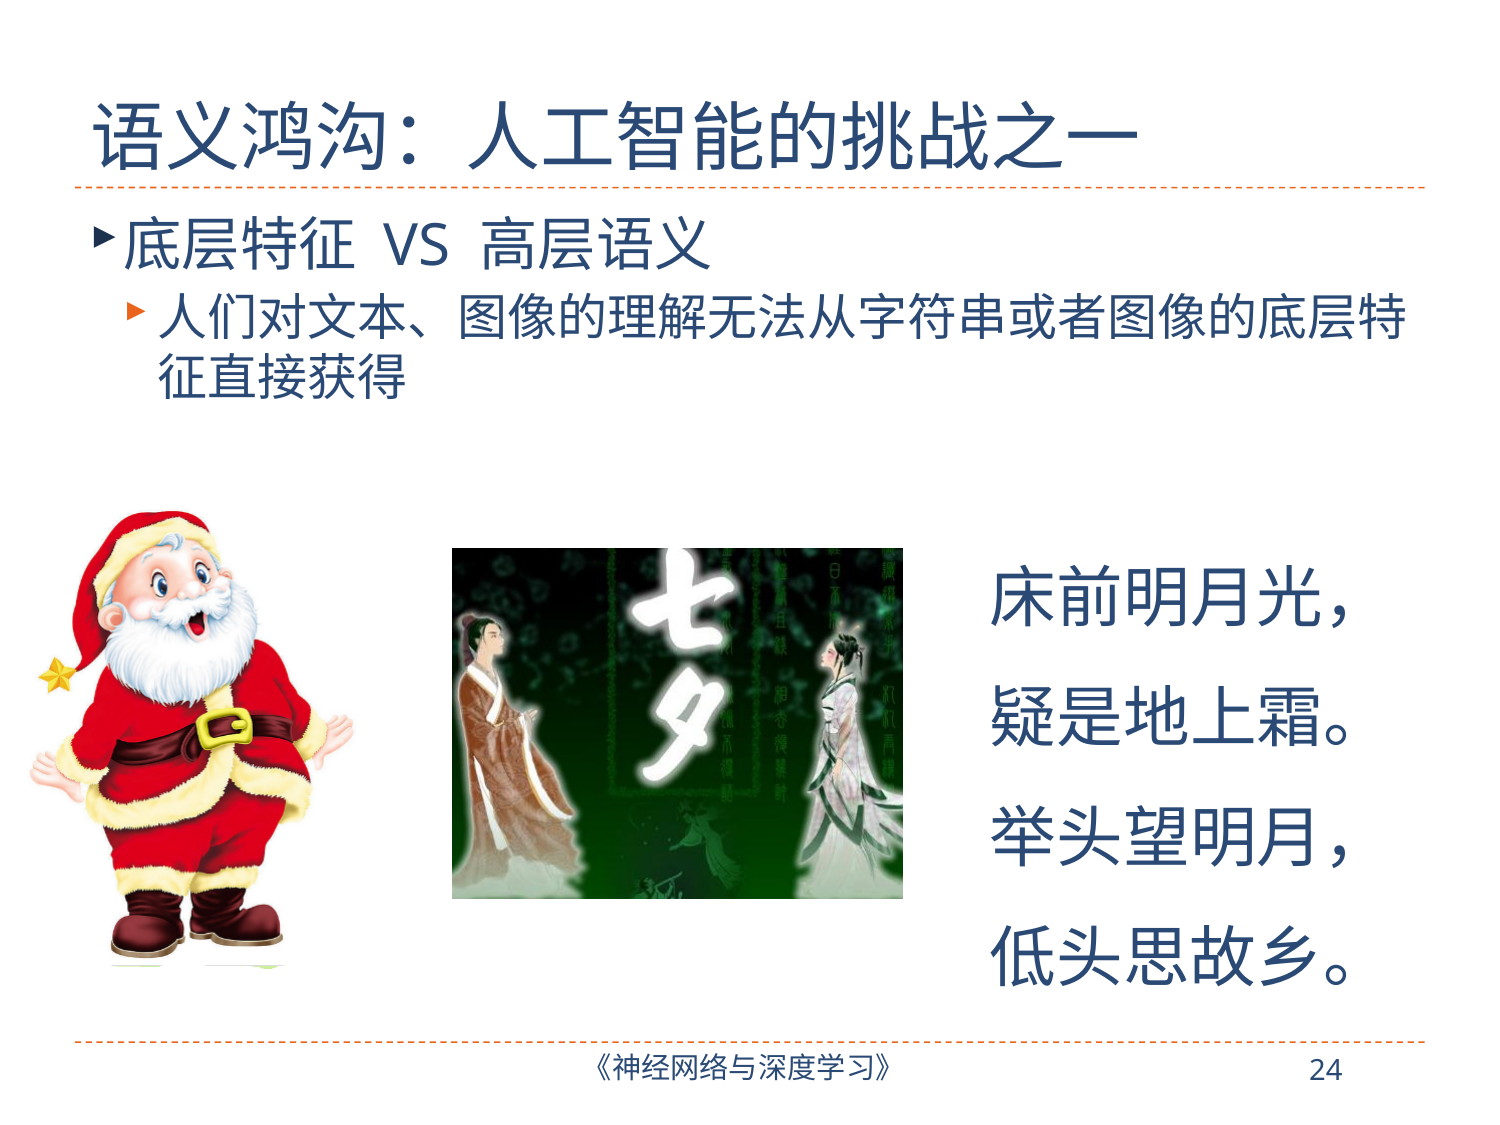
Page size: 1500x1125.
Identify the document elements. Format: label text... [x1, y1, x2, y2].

text_box 床前明月光， 疑是地上霜。 举头望明月， 低头思故乡。 [974, 507, 1425, 1003]
picture [19, 507, 381, 969]
picture [452, 548, 903, 899]
title 语义鸿沟：人工智能的挑战之一 [75, 24, 1425, 188]
list 底层特征 VS 高层语义 人们对文本、图像的理解无法从字符串或者图像的底层特征直接获得 [75, 200, 1425, 1010]
